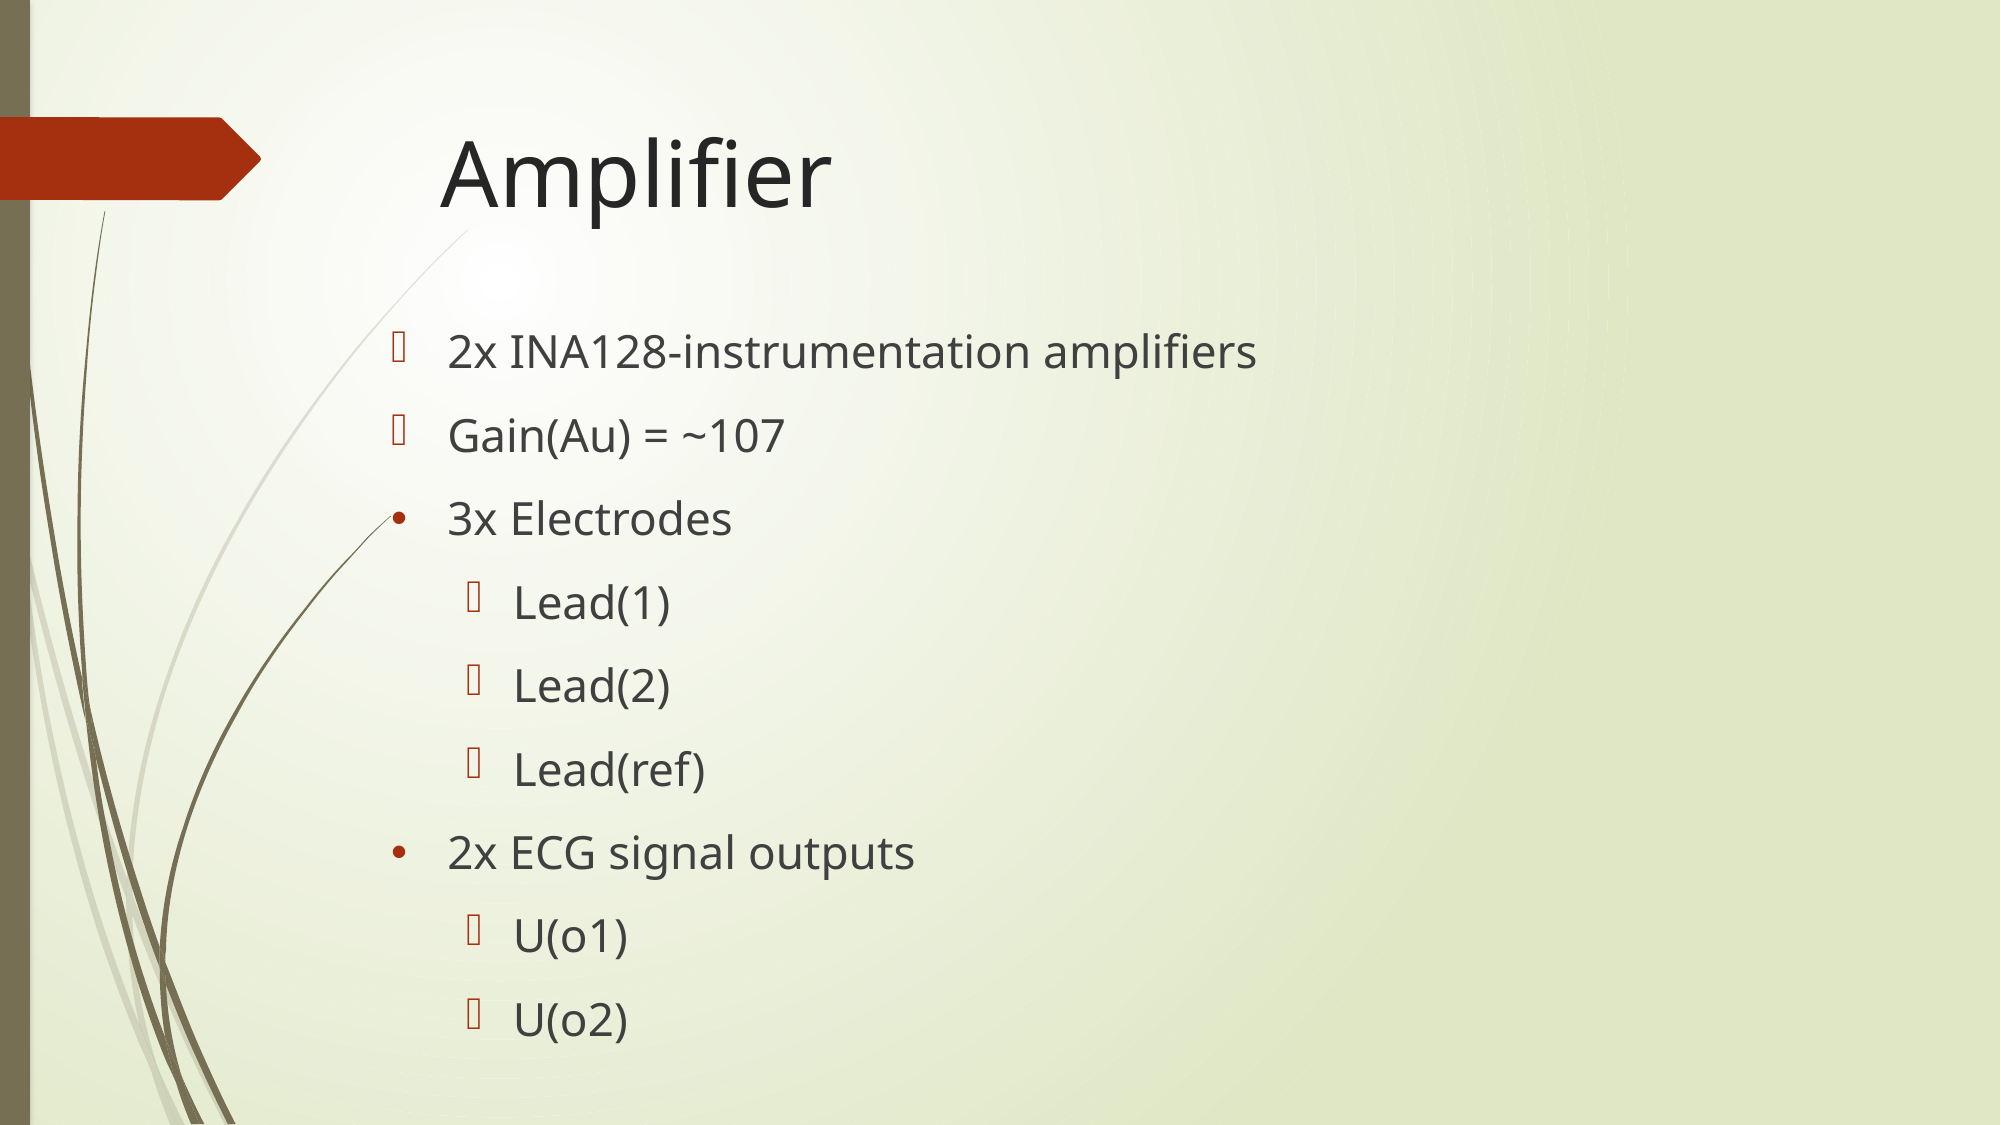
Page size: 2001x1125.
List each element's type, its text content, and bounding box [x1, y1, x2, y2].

list 2x INA128-instrumentation amplifiers Gain(Au) = ~107 3x Electrodes Lead(1) Lead(2) Lead(ref) 2x ECG signal outputs U(o1) U(o2) [376, 312, 1888, 1095]
title Amplifier [425, 102, 1888, 312]
